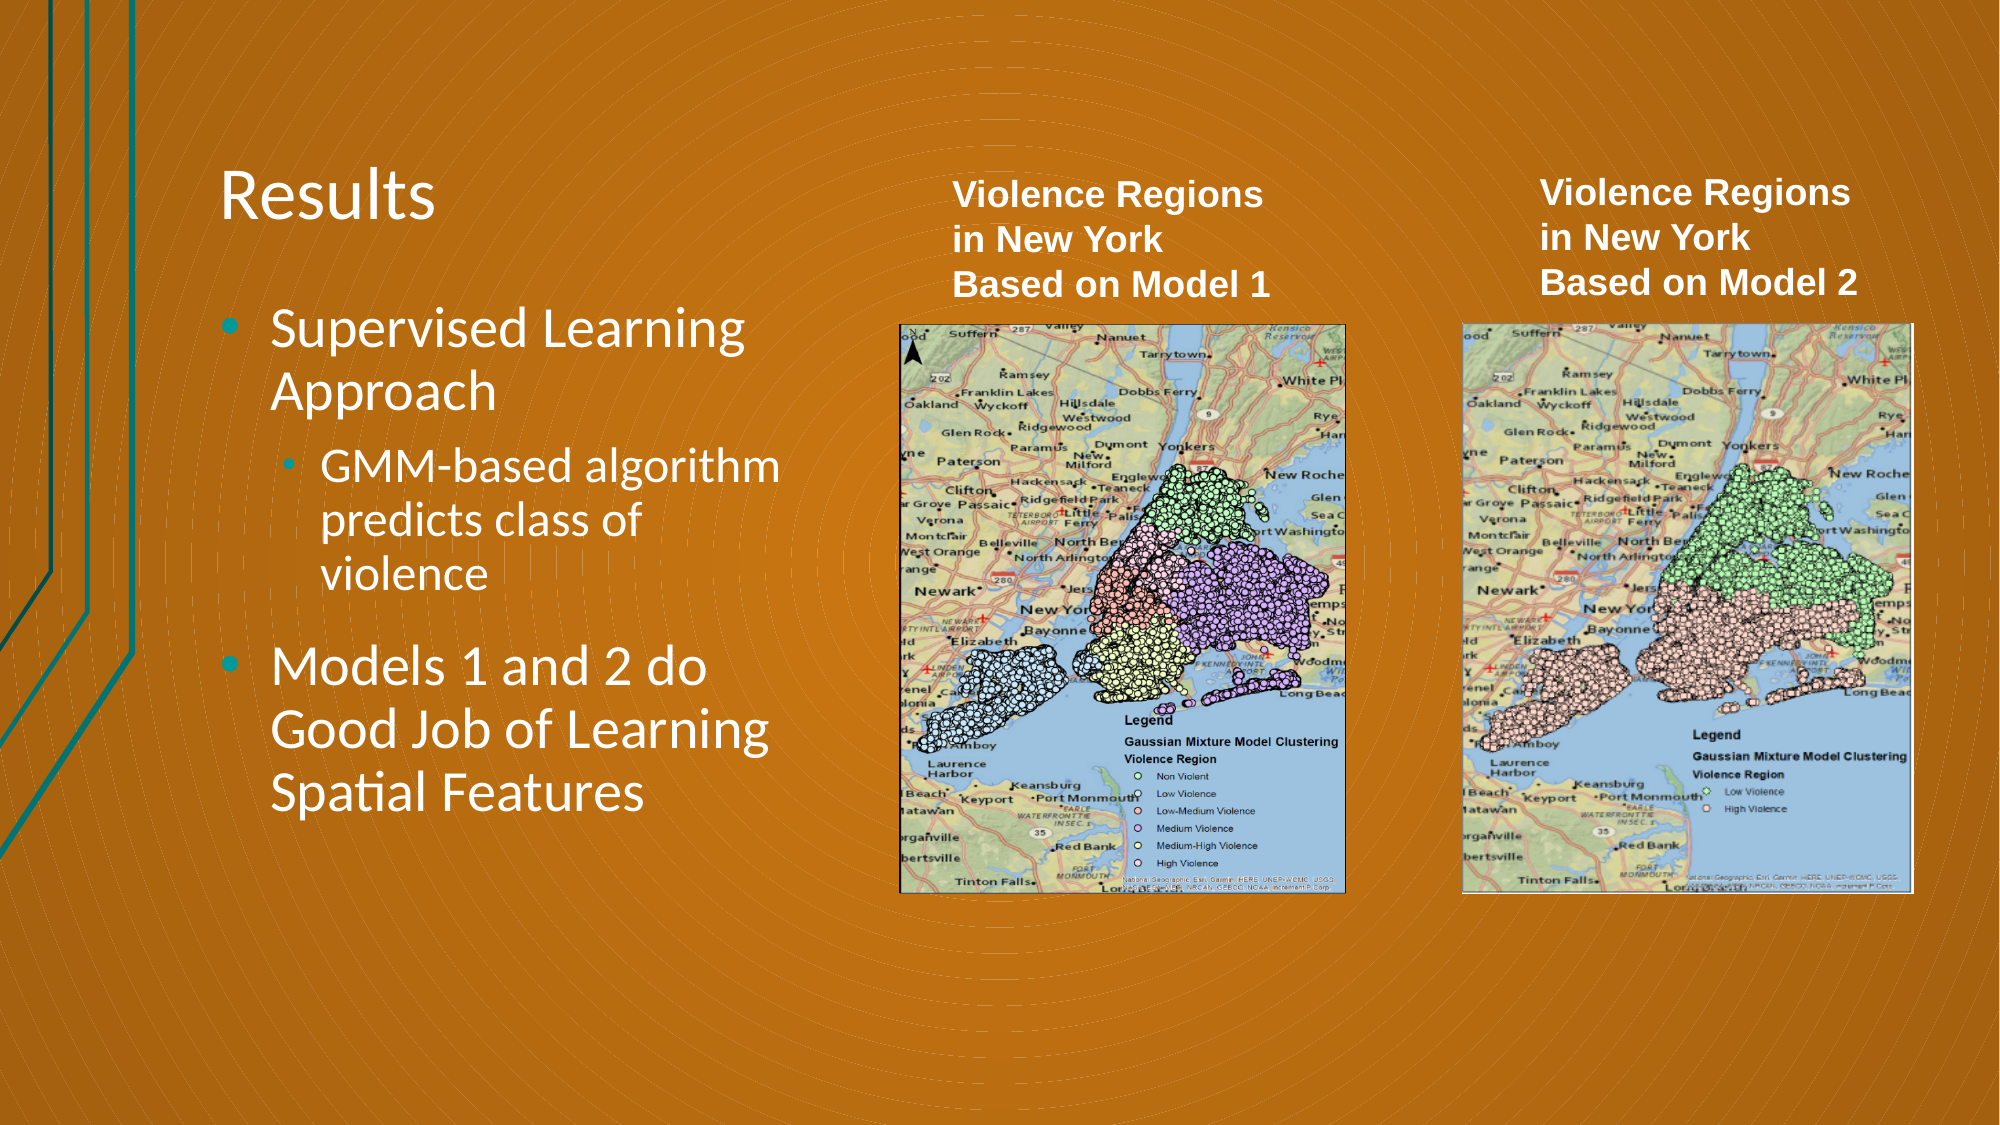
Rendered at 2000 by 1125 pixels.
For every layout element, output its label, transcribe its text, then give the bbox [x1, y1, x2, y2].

list Supervised Learning Approach GMM-based algorithm predicts class of violence Models 1 and 2 do Good Job of Learning Spatial Features [199, 287, 838, 1020]
picture [1461, 323, 1914, 895]
text_box Violence Regions in New York Based on Model 2 [1524, 160, 1875, 311]
text_box Violence Regions in New York Based on Model 1 [937, 162, 1288, 313]
picture [899, 324, 1346, 895]
title Results [199, 45, 1900, 246]
